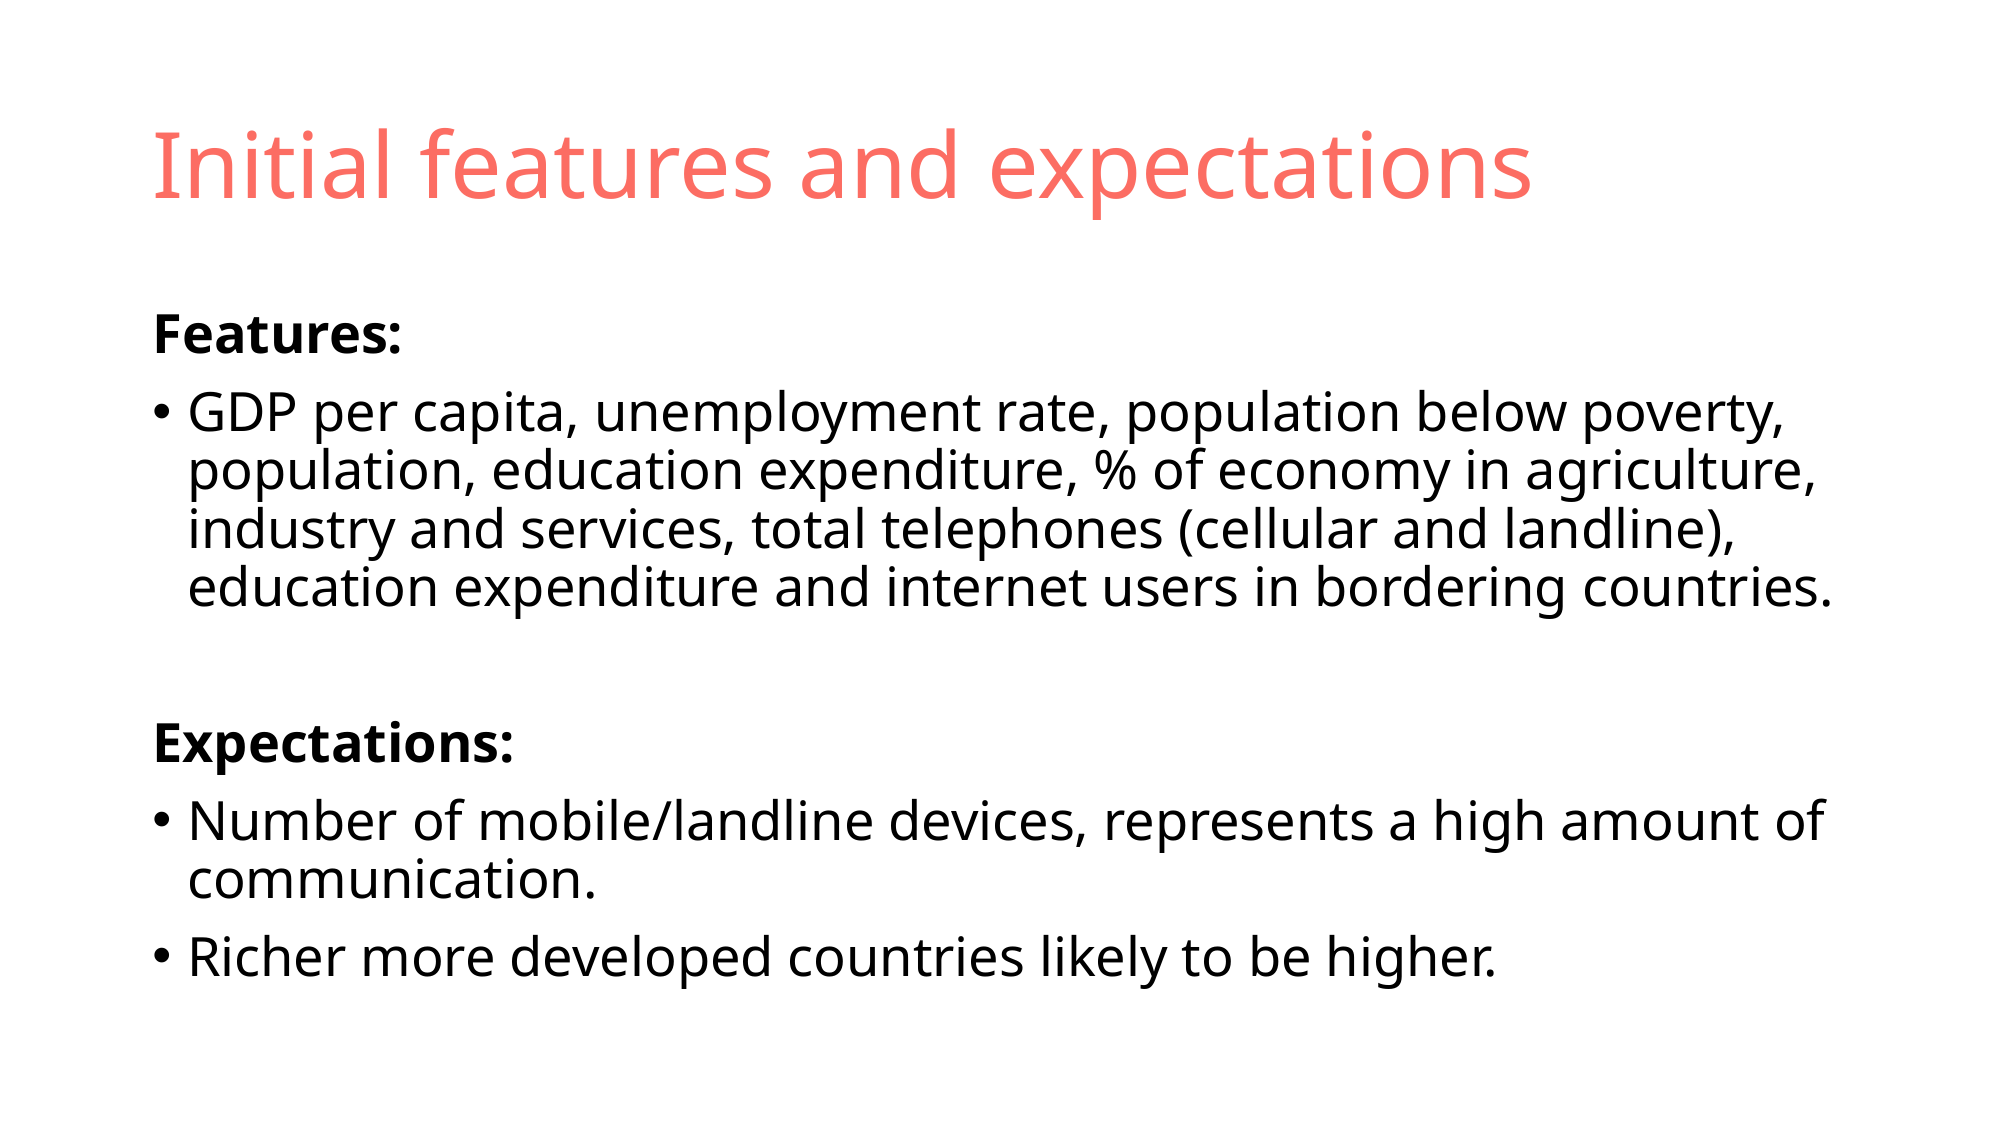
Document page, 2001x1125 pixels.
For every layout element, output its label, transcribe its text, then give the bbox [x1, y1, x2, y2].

list Features: GDP per capita, unemployment rate, population below poverty, population, education expenditure, % of economy in agriculture, industry and services, total telephones (cellular and landline), education expenditure and internet users in bordering countries. Expectations: Number of mobile/landline devices, represents a high amount of communication. Richer more developed countries likely to be higher. [137, 299, 1863, 1014]
title Initial features and expectations [137, 59, 1863, 278]
